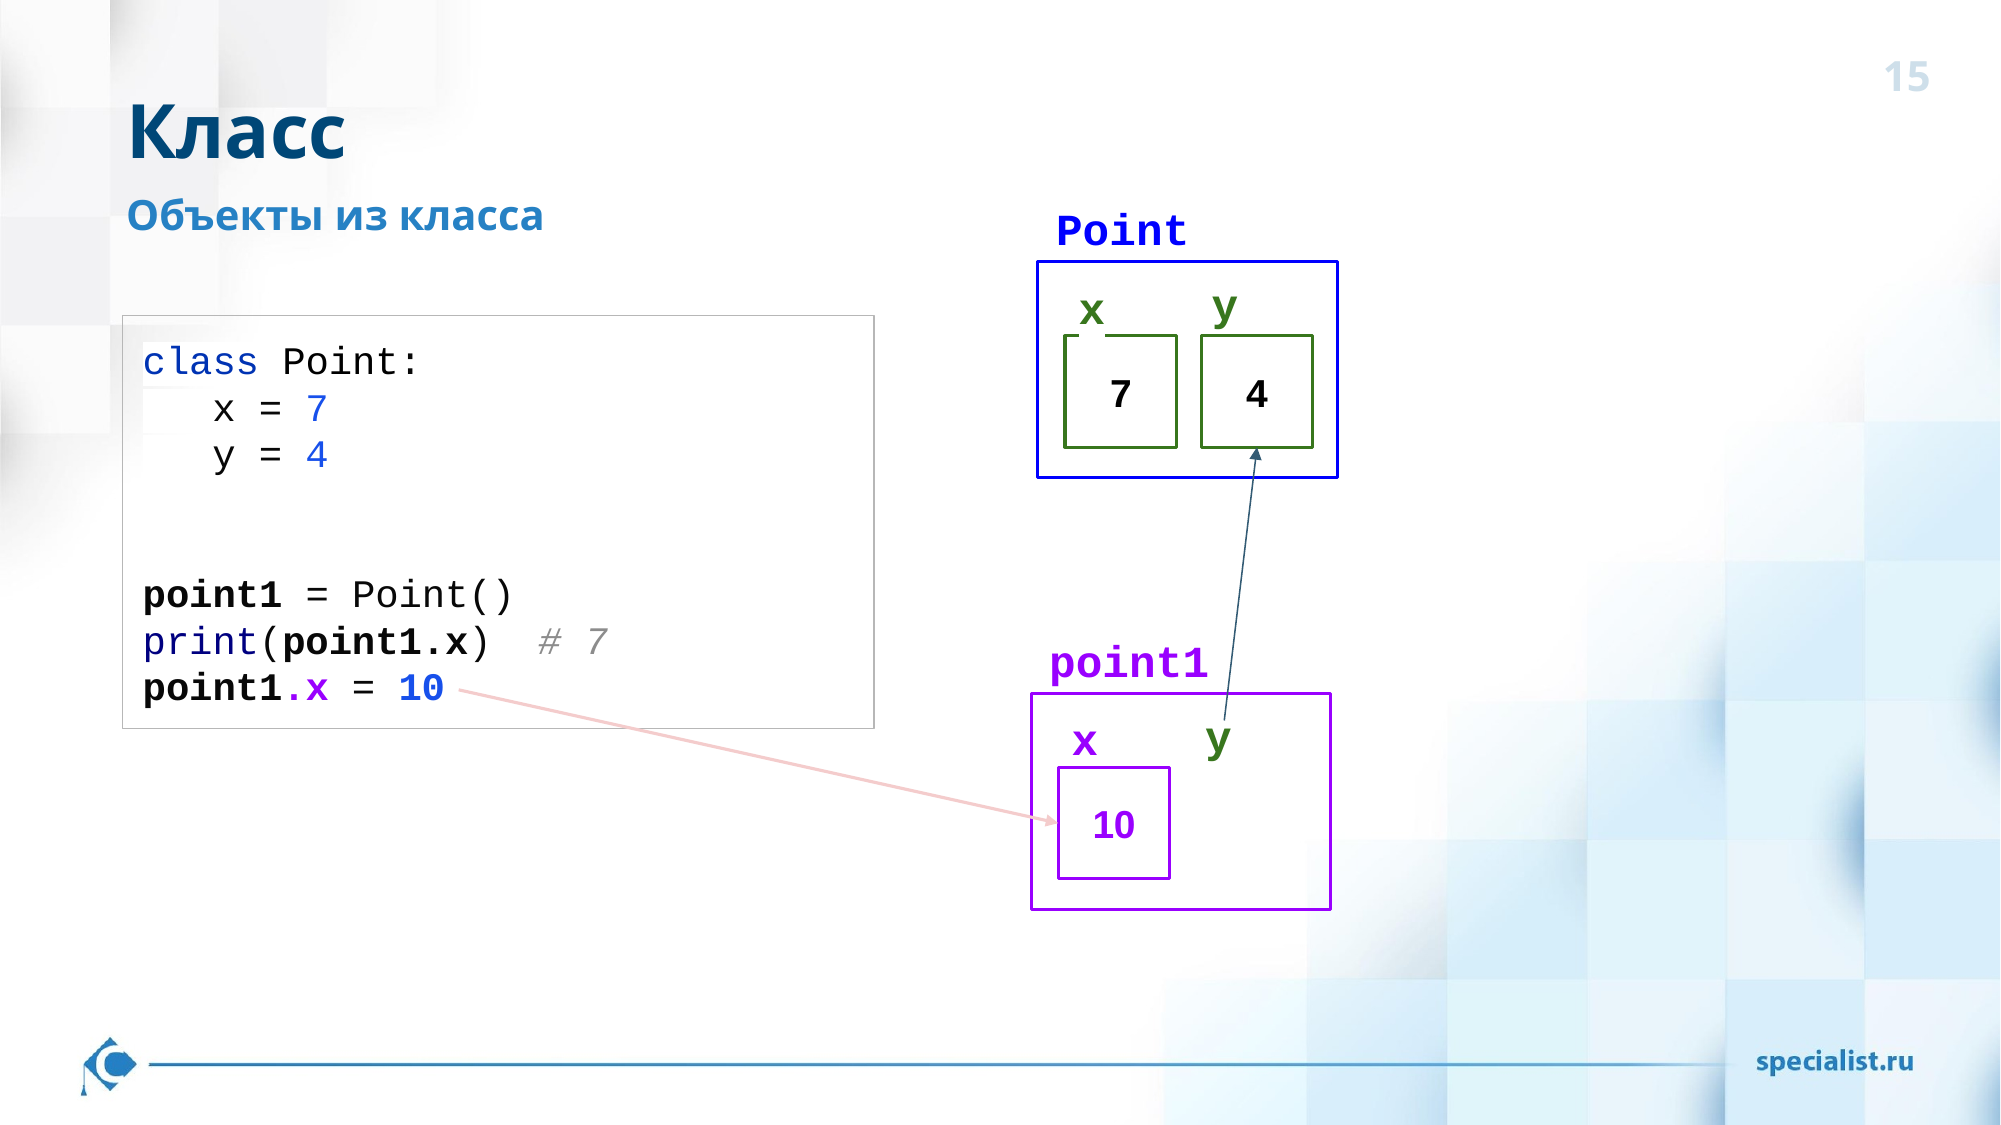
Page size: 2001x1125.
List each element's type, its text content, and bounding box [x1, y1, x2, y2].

text_box y [1191, 293, 1270, 350]
text_box 7 [1065, 335, 1177, 448]
text_box x [1063, 707, 1130, 767]
title Класс [111, 0, 1522, 181]
text_box 4 [1201, 335, 1313, 448]
text_box [1031, 693, 1331, 910]
picture [0, 0, 2001, 1125]
text_box 10 [1058, 767, 1170, 879]
text_box [1037, 293, 1220, 478]
text_box point1 [1029, 612, 1218, 707]
text_box [1260, 293, 1338, 478]
list Объекты из класса [111, 181, 1522, 293]
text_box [458, 689, 1059, 824]
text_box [1223, 447, 1258, 721]
text_box class Point: x = 7 y = 4 point1 = Point() print(point1.x) # 7 point1.x = 10 [122, 315, 874, 729]
text_box y [1184, 687, 1263, 781]
text_box x [1058, 293, 1137, 353]
